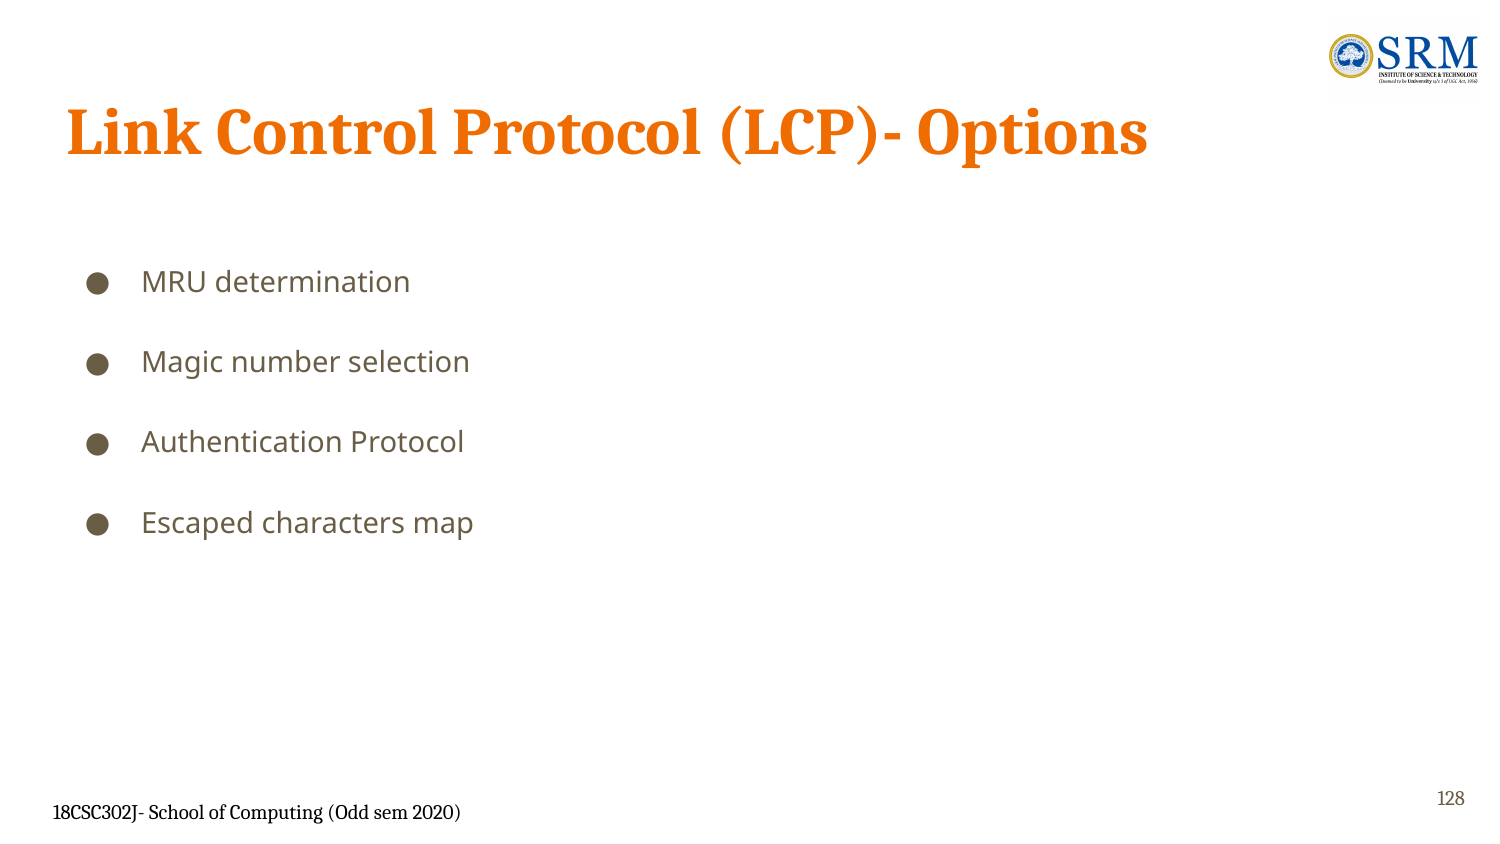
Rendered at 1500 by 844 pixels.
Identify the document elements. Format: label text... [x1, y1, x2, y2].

title Link Control Protocol (LCP)- Options [51, 72, 1449, 189]
list MRU determination Magic number selection Authentication Protocol Escaped characters map [51, 207, 1449, 750]
text_box 18CSC302J- School of Computing (Odd sem 2020) [38, 783, 580, 820]
picture [1326, 16, 1481, 103]
slide_number 128 [1389, 764, 1480, 830]
